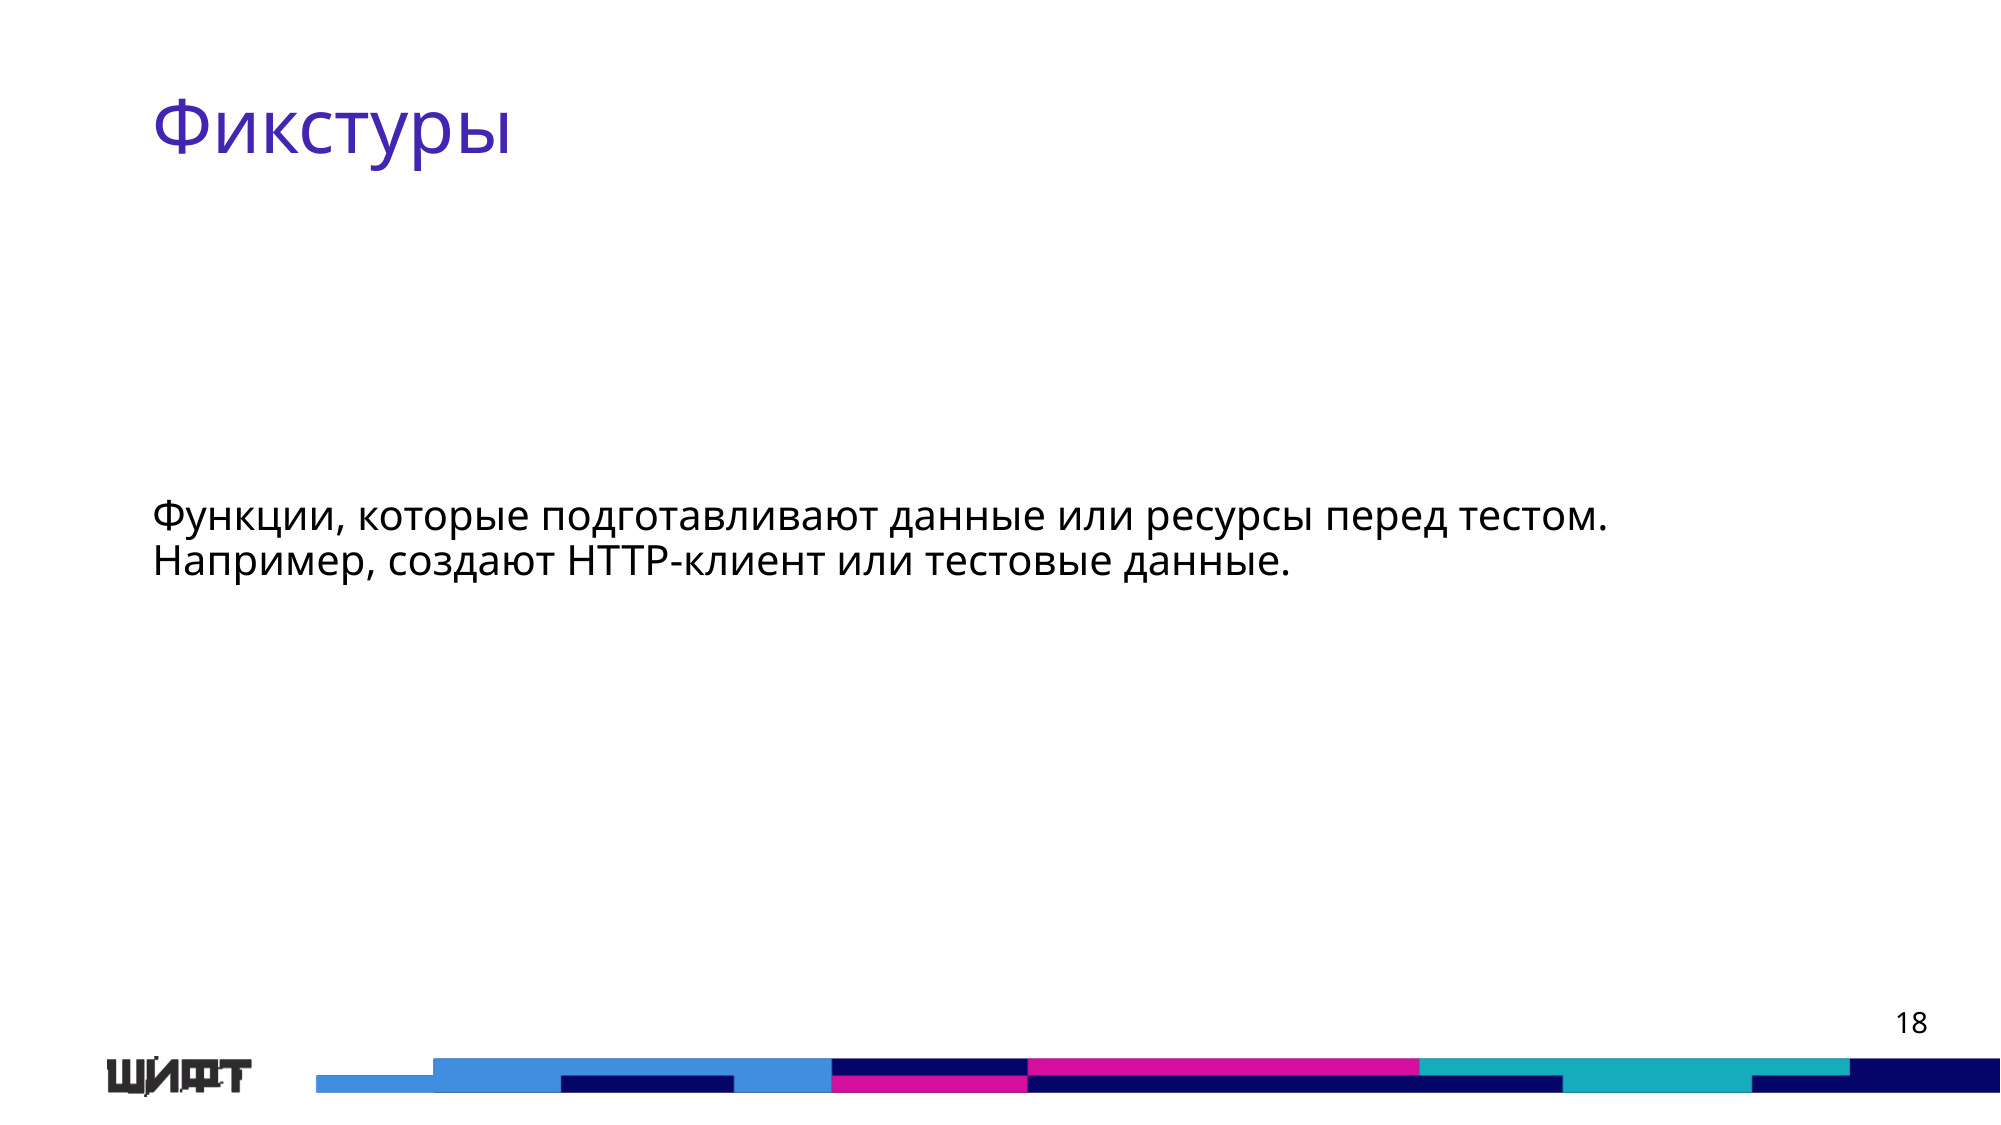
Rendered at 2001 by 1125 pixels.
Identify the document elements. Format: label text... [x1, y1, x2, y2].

picture [107, 1056, 2000, 1097]
title Фикстуры [137, 81, 1736, 179]
list Функции, которые подготавливают данные или ресурсы перед тестом. Например, создают HTTP-клиент или тестовые данные. [137, 486, 1646, 672]
